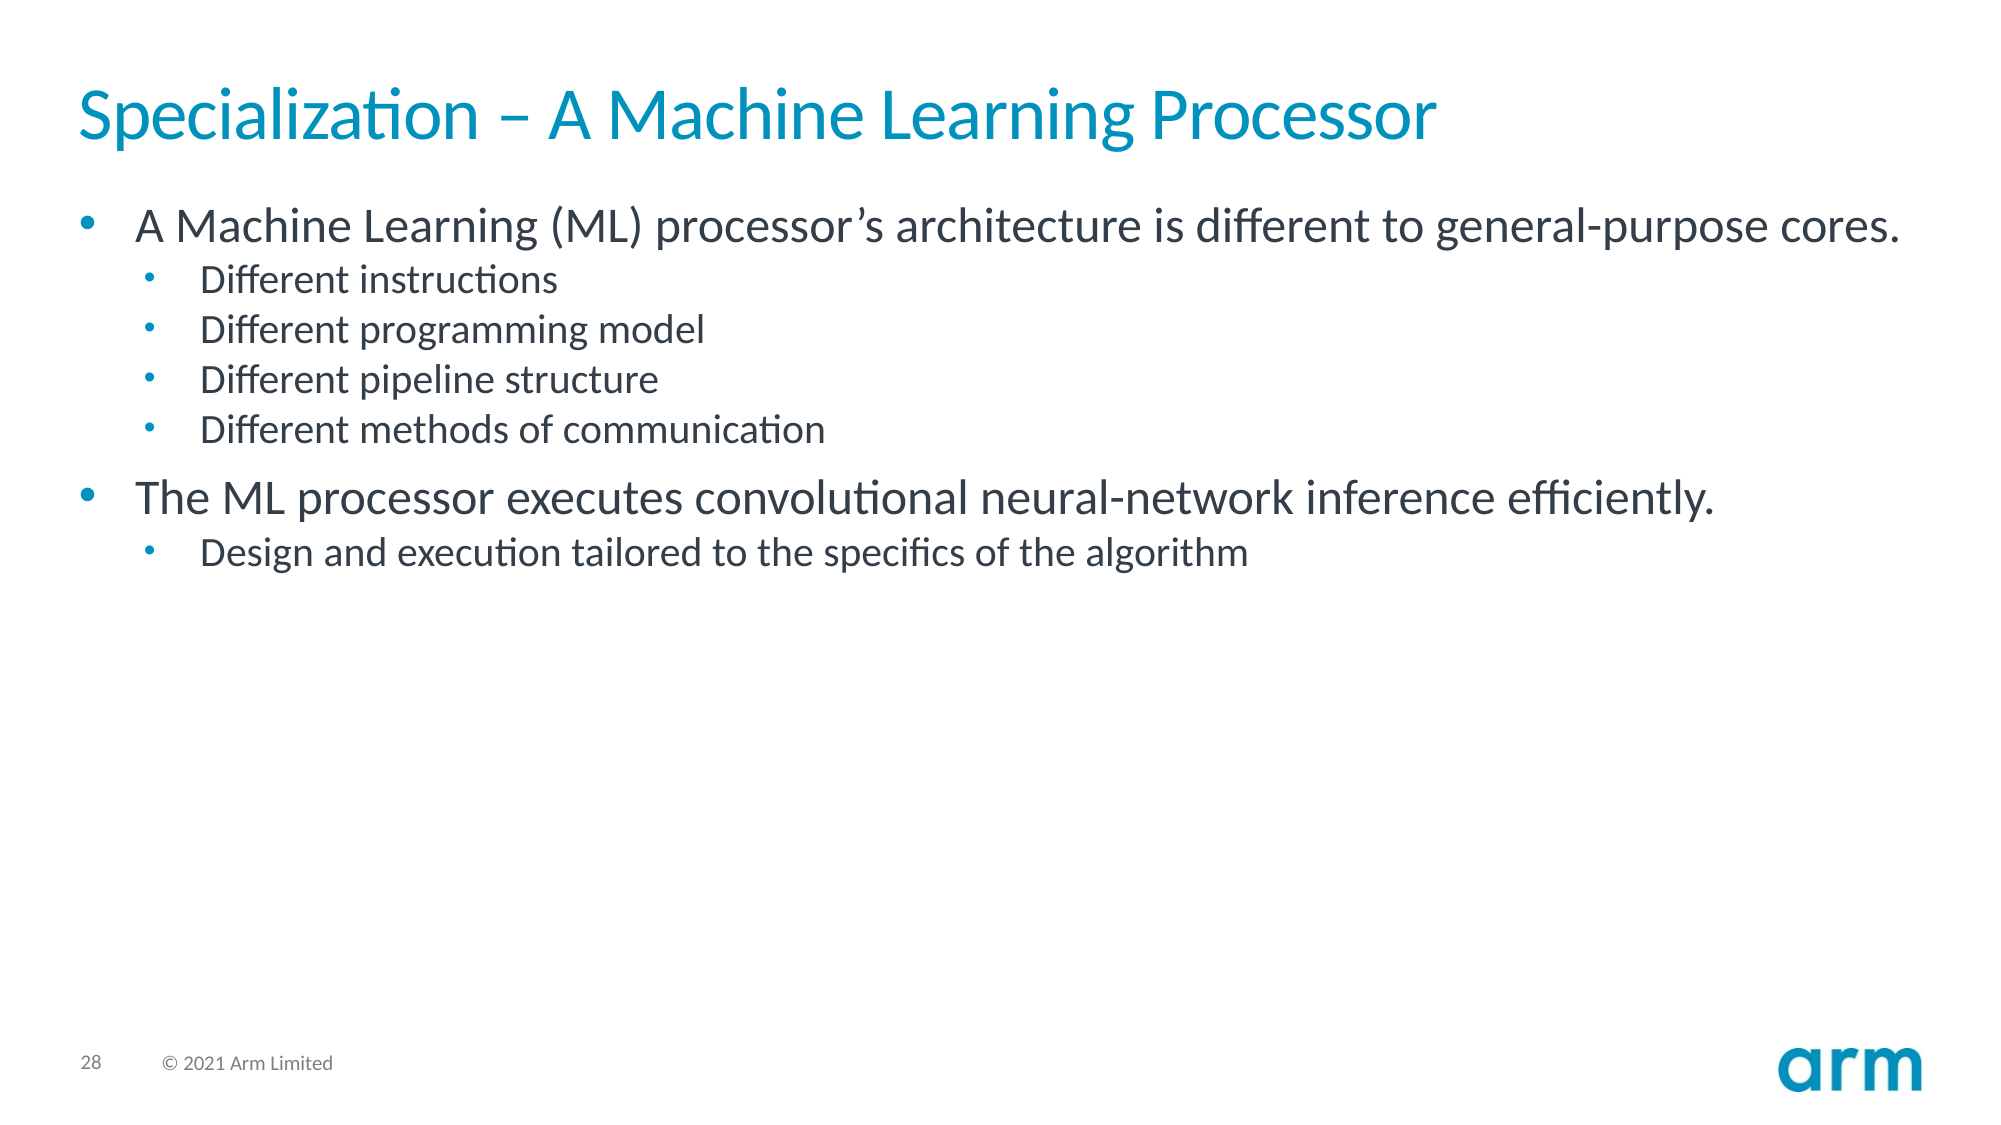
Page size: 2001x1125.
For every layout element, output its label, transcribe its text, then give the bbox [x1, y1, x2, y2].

picture [1778, 1048, 1794, 1067]
picture [1911, 1048, 1922, 1062]
picture [1803, 1048, 1922, 1092]
title Specialization – A Machine Learning Processor [78, 78, 1922, 186]
picture [1788, 1056, 1812, 1083]
list A Machine Learning (ML) processor’s architecture is different to general-purpose cores. Different instructions Different programming model Different pipeline structure Different methods of communication The ML processor executes convolutional neural-network inference efficiently. Design and execution tailored to the specifics of the algorithm [78, 192, 1922, 1004]
picture [1889, 1048, 1903, 1053]
picture [1778, 1072, 1794, 1092]
